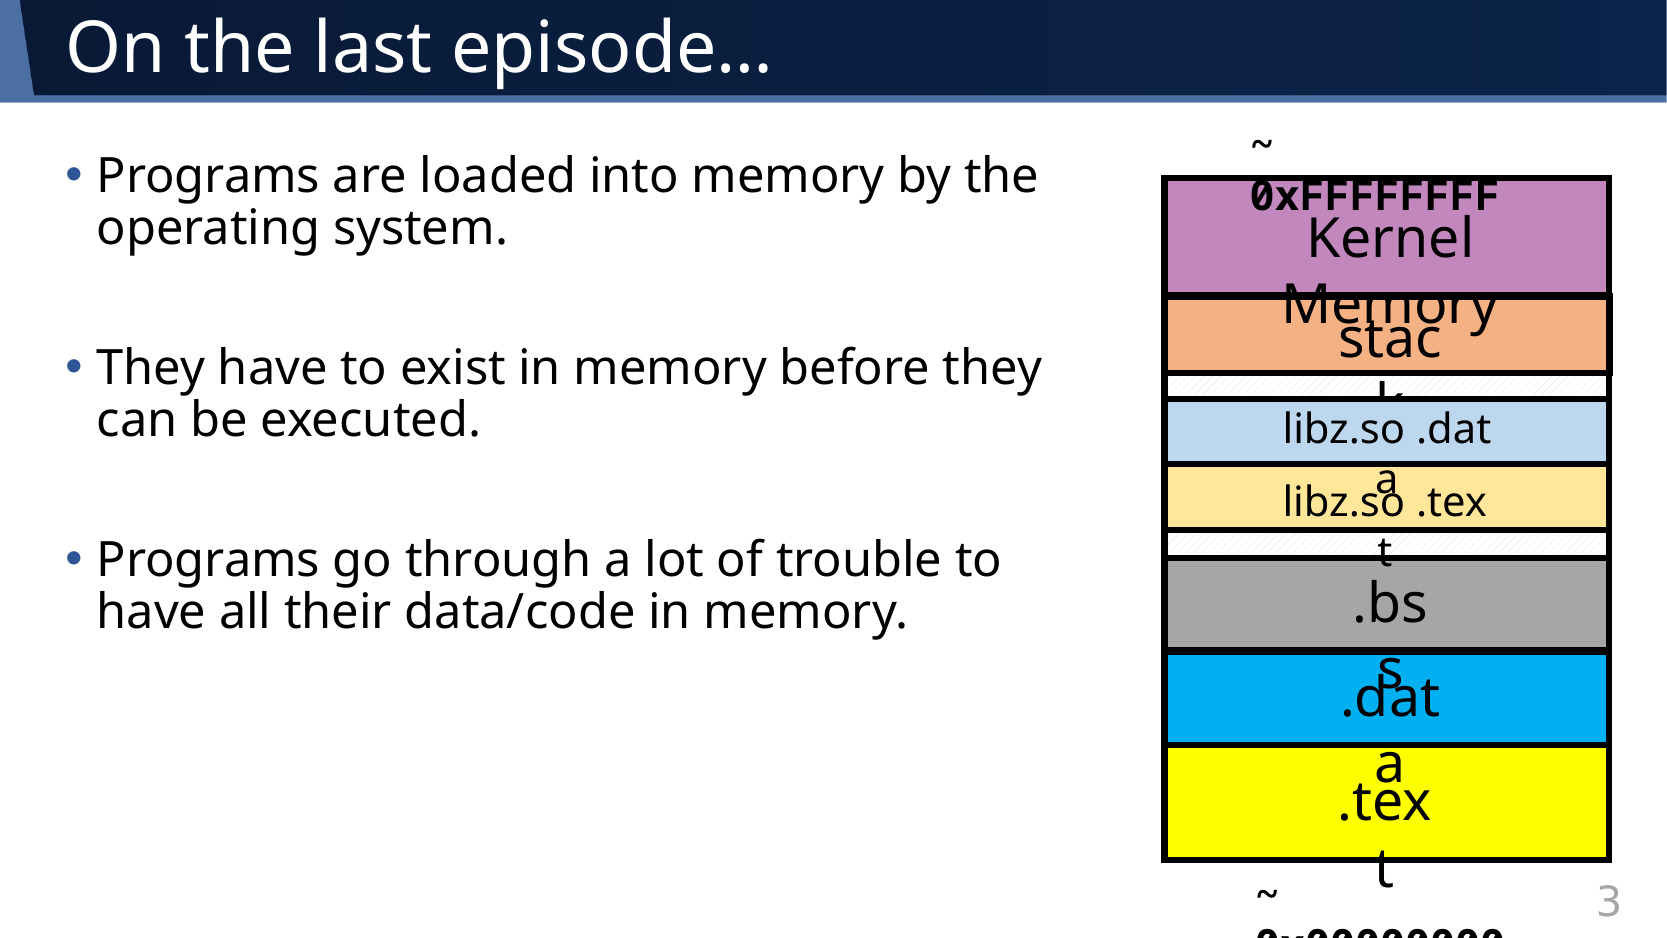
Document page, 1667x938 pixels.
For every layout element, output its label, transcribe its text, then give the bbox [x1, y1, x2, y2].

text_box stack [1311, 343, 1470, 394]
text_box .text [1314, 757, 1456, 860]
text_box [1164, 746, 1315, 860]
text_box ~ 0xFFFFFFFF [1234, 111, 1531, 194]
picture [0, 0, 1667, 938]
text_box libz.so .text [1265, 510, 1505, 582]
title On the last episode… [50, 3, 1667, 97]
text_box [1164, 463, 1265, 531]
text_box [1511, 398, 1610, 463]
list Programs are loaded into memory by the operating system. They have to exist in memory before they can be executed. Programs go through a lot of trouble to have all their data/code in memory. [50, 142, 1112, 853]
text_box [1164, 178, 1311, 398]
text_box 3 [1536, 860, 1546, 865]
text_box [1164, 531, 1328, 651]
text_box [1452, 651, 1610, 746]
text_box [1456, 746, 1610, 860]
text_box .data [1315, 653, 1466, 802]
text_box [1452, 531, 1610, 651]
text_box [1470, 178, 1610, 398]
text_box [1164, 398, 1263, 463]
text_box [1505, 463, 1610, 531]
text_box .bss [1328, 582, 1452, 708]
text_box ~ 0x00000000 [1240, 860, 1536, 938]
text_box Kernel Memory [1182, 194, 1598, 343]
text_box libz.so .data [1263, 394, 1511, 510]
text_box 3 [1170, 860, 1240, 865]
text_box [1164, 651, 1328, 746]
